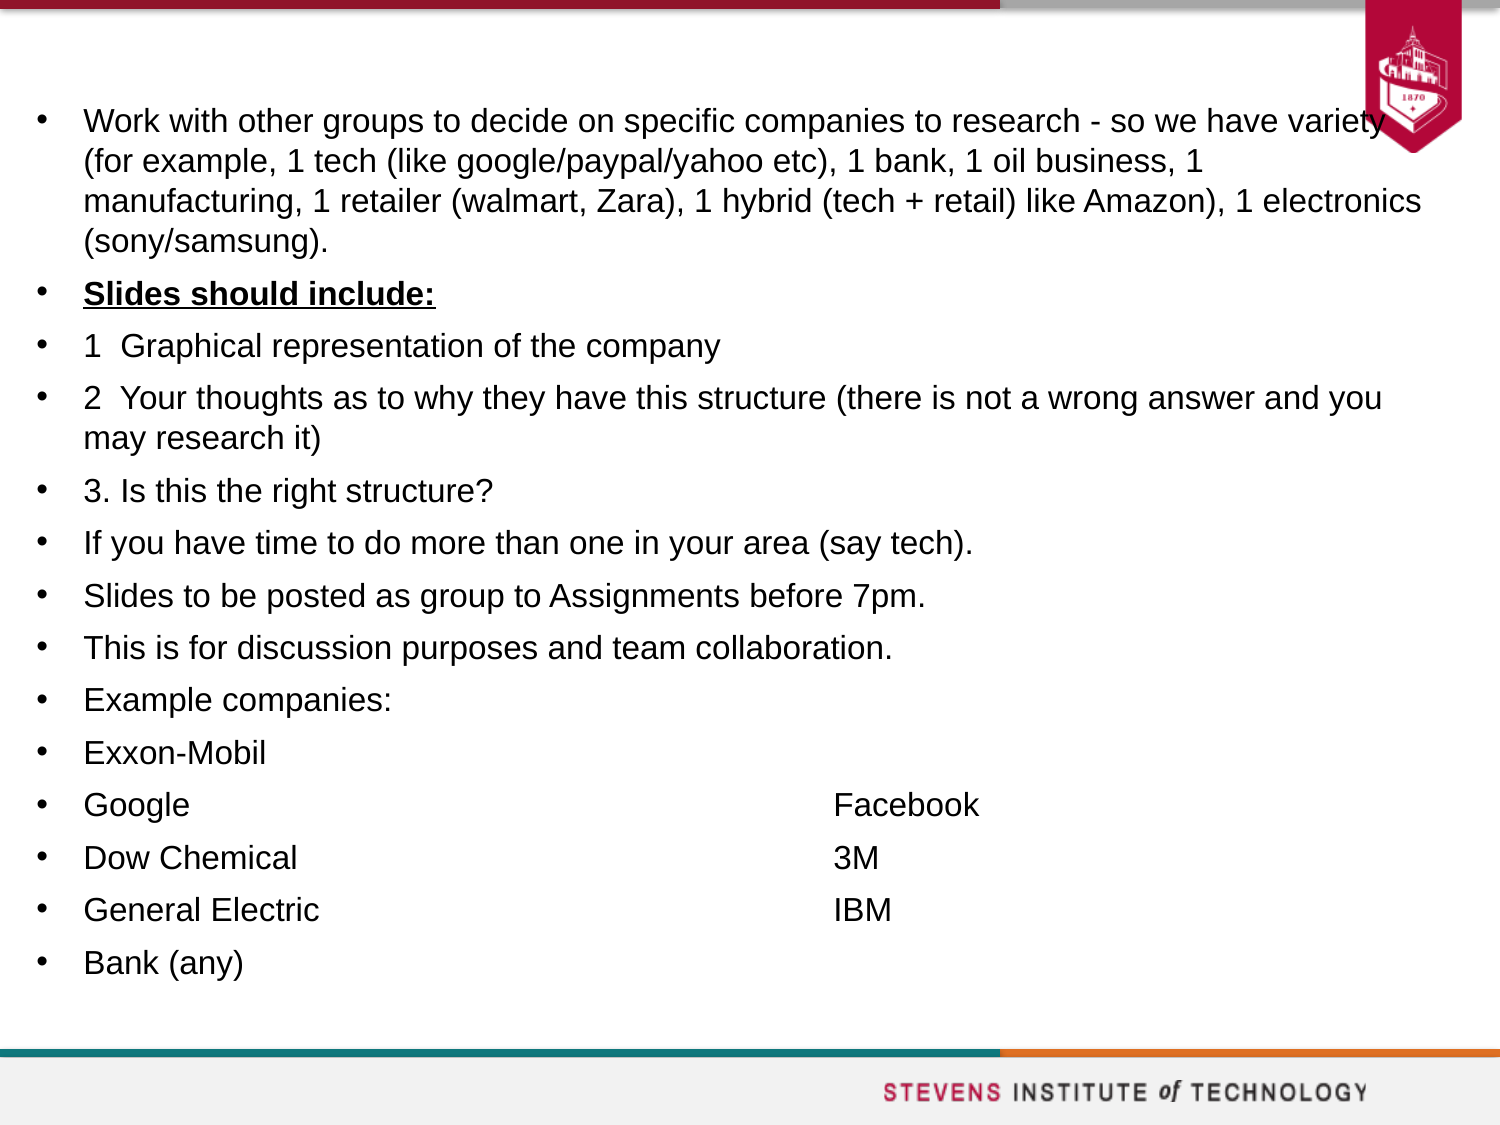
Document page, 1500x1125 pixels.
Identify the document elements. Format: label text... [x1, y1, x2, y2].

list Work with other groups to decide on specific companies to research - so we have variety (for example, 1 tech (like google/paypal/yahoo etc), 1 bank, 1 oil business, 1 manufacturing, 1 retailer (walmart, Zara), 1 hybrid (tech + retail) like Amazon), 1 electronics (sony/samsung). Slides should include: 1 Graphical representation of the company 2 Your thoughts as to why they have this structure (there is not a wrong answer and you may research it) 3. Is this the right structure? If you have time to do more than one in your area (say tech). Slides to be posted as group to Assignments before 7pm. This is for discussion purposes and team collaboration. Example companies: Exxon-Mobil Google Facebook Dow Chemical 3M General Electric IBM Bank (any) [21, 92, 1448, 1024]
